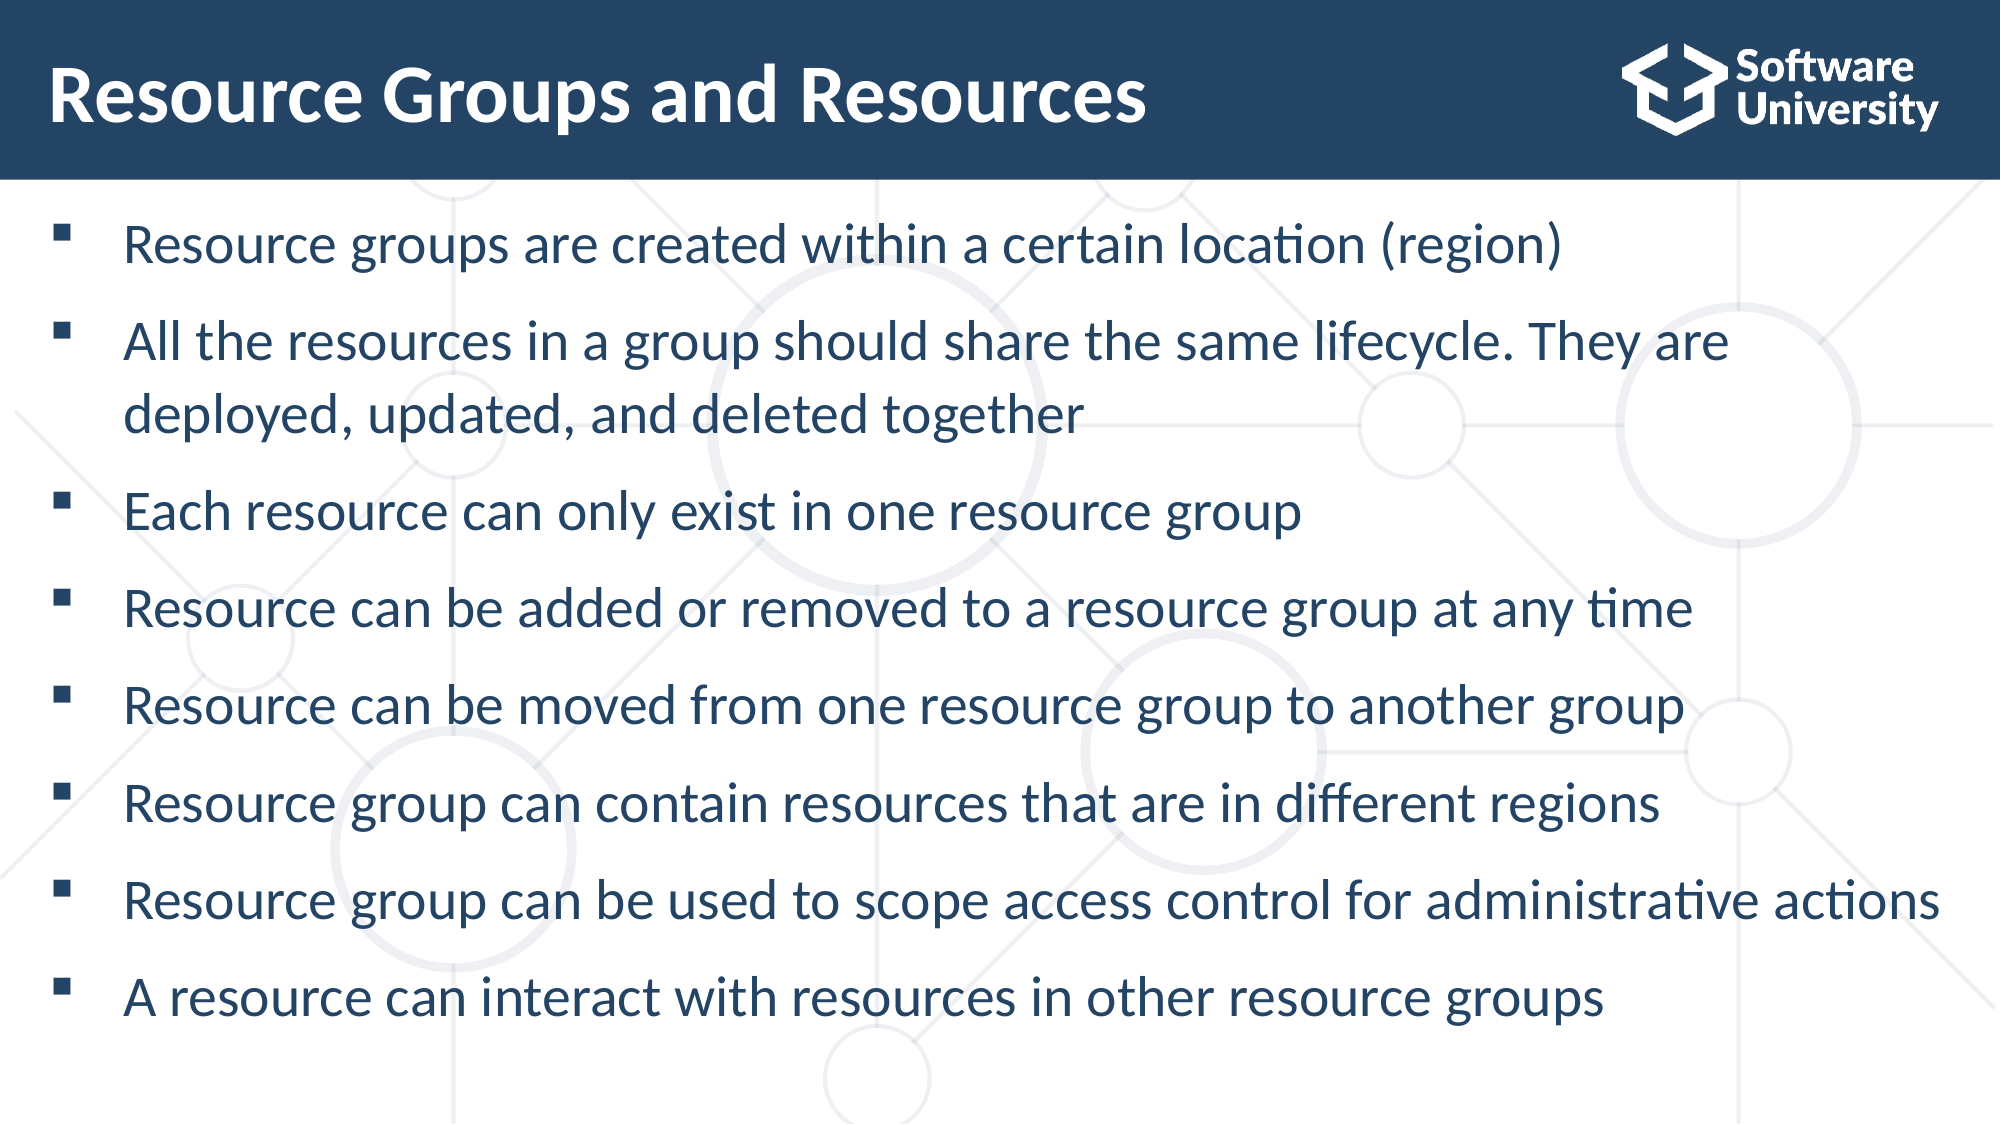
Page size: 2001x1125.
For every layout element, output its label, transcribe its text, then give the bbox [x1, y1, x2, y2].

list Resource groups are created within a certain location (region) All the resources in a group should share the same lifecycle. They are deployed, updated, and deleted together Each resource can only exist in one resource group Resource can be added or removed to a resource group at any time Resource can be moved from one resource group to another group Resource group can contain resources that are in different regions Resource group can be used to scope access control for administrative actions A resource can interact with resources in other resource groups [31, 196, 1970, 1050]
title Resource Groups and Resources [31, 16, 1591, 162]
picture [1622, 43, 1939, 136]
